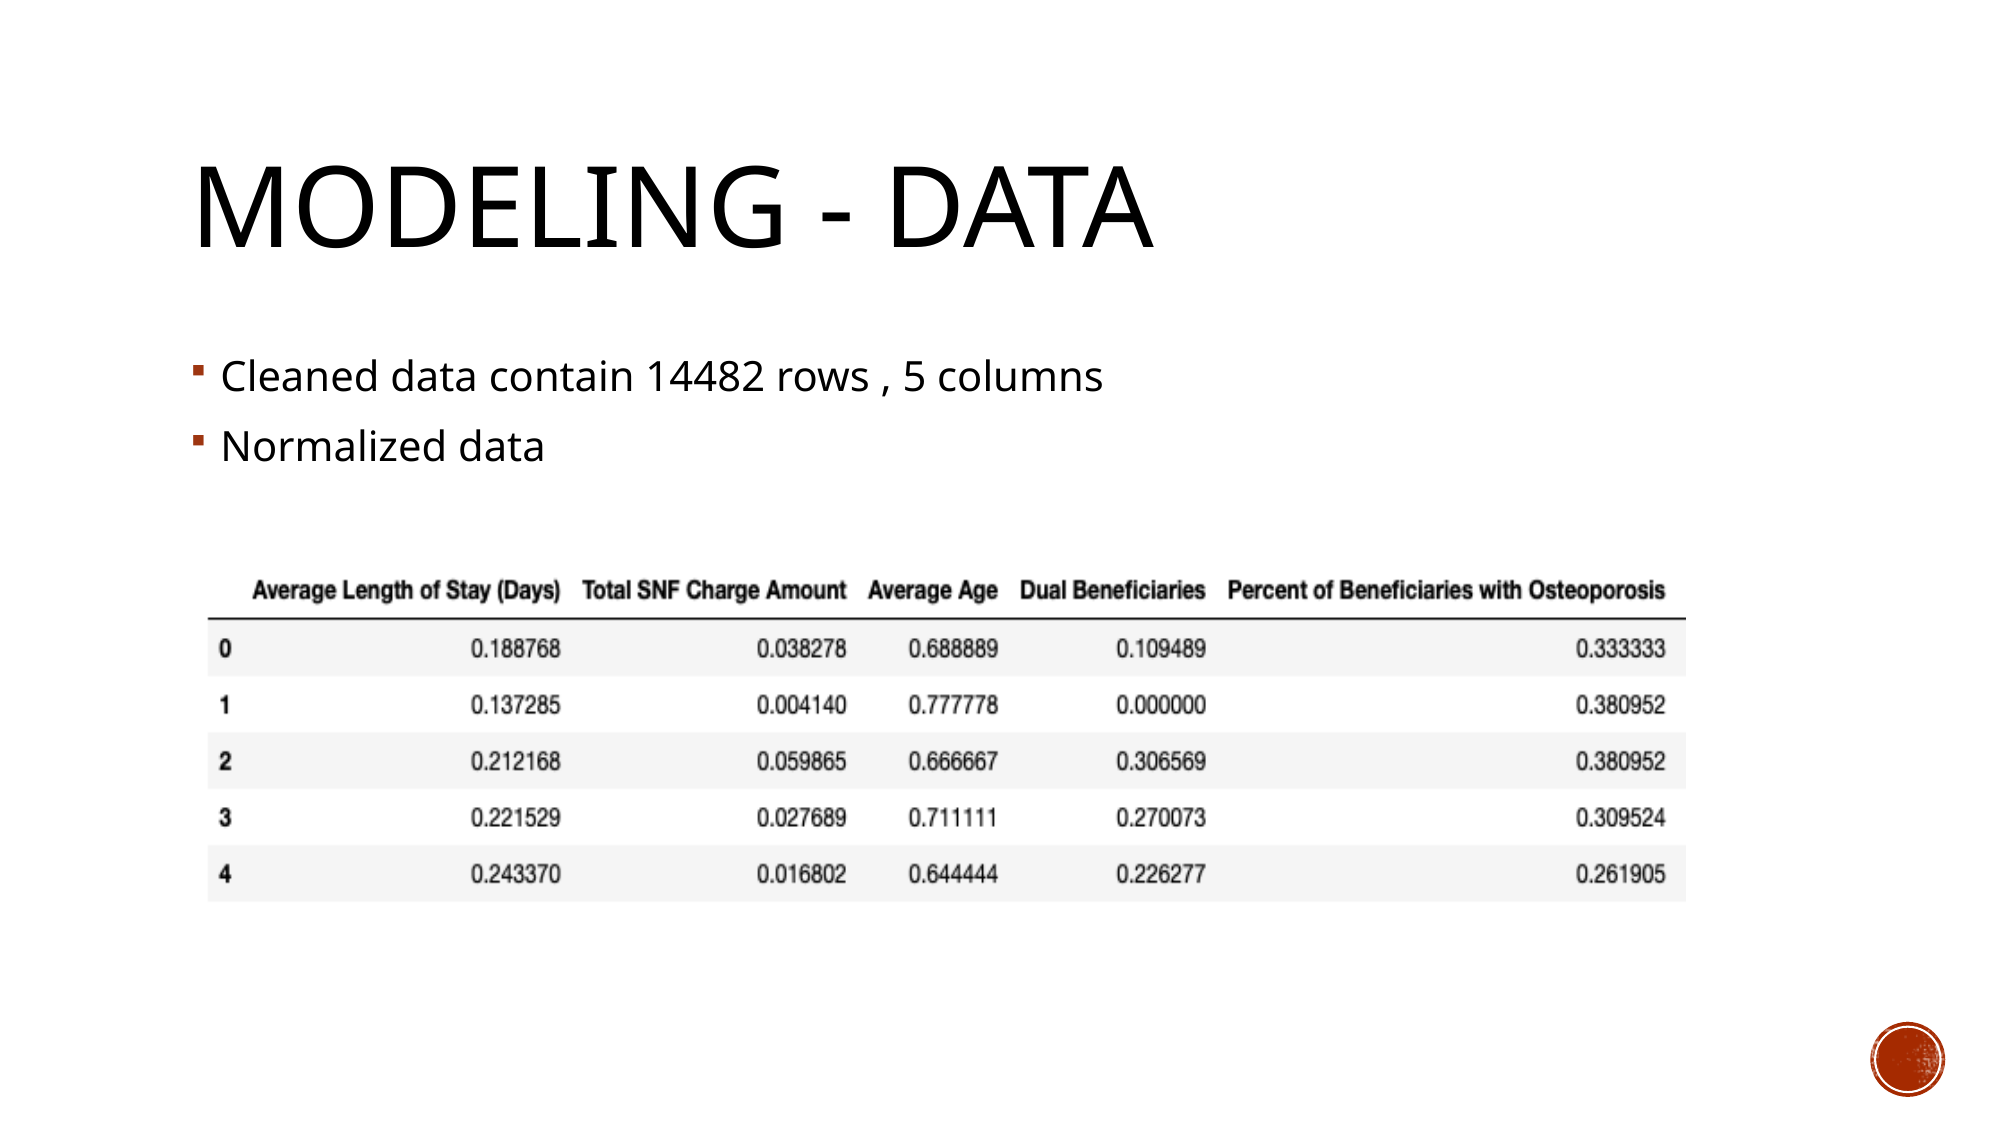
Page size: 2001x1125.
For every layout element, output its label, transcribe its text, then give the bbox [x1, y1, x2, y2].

title Modeling - Data [175, 79, 1826, 344]
picture [194, 566, 1686, 923]
list Cleaned data contain 14482 rows , 5 columns Normalized data [175, 348, 1826, 1013]
